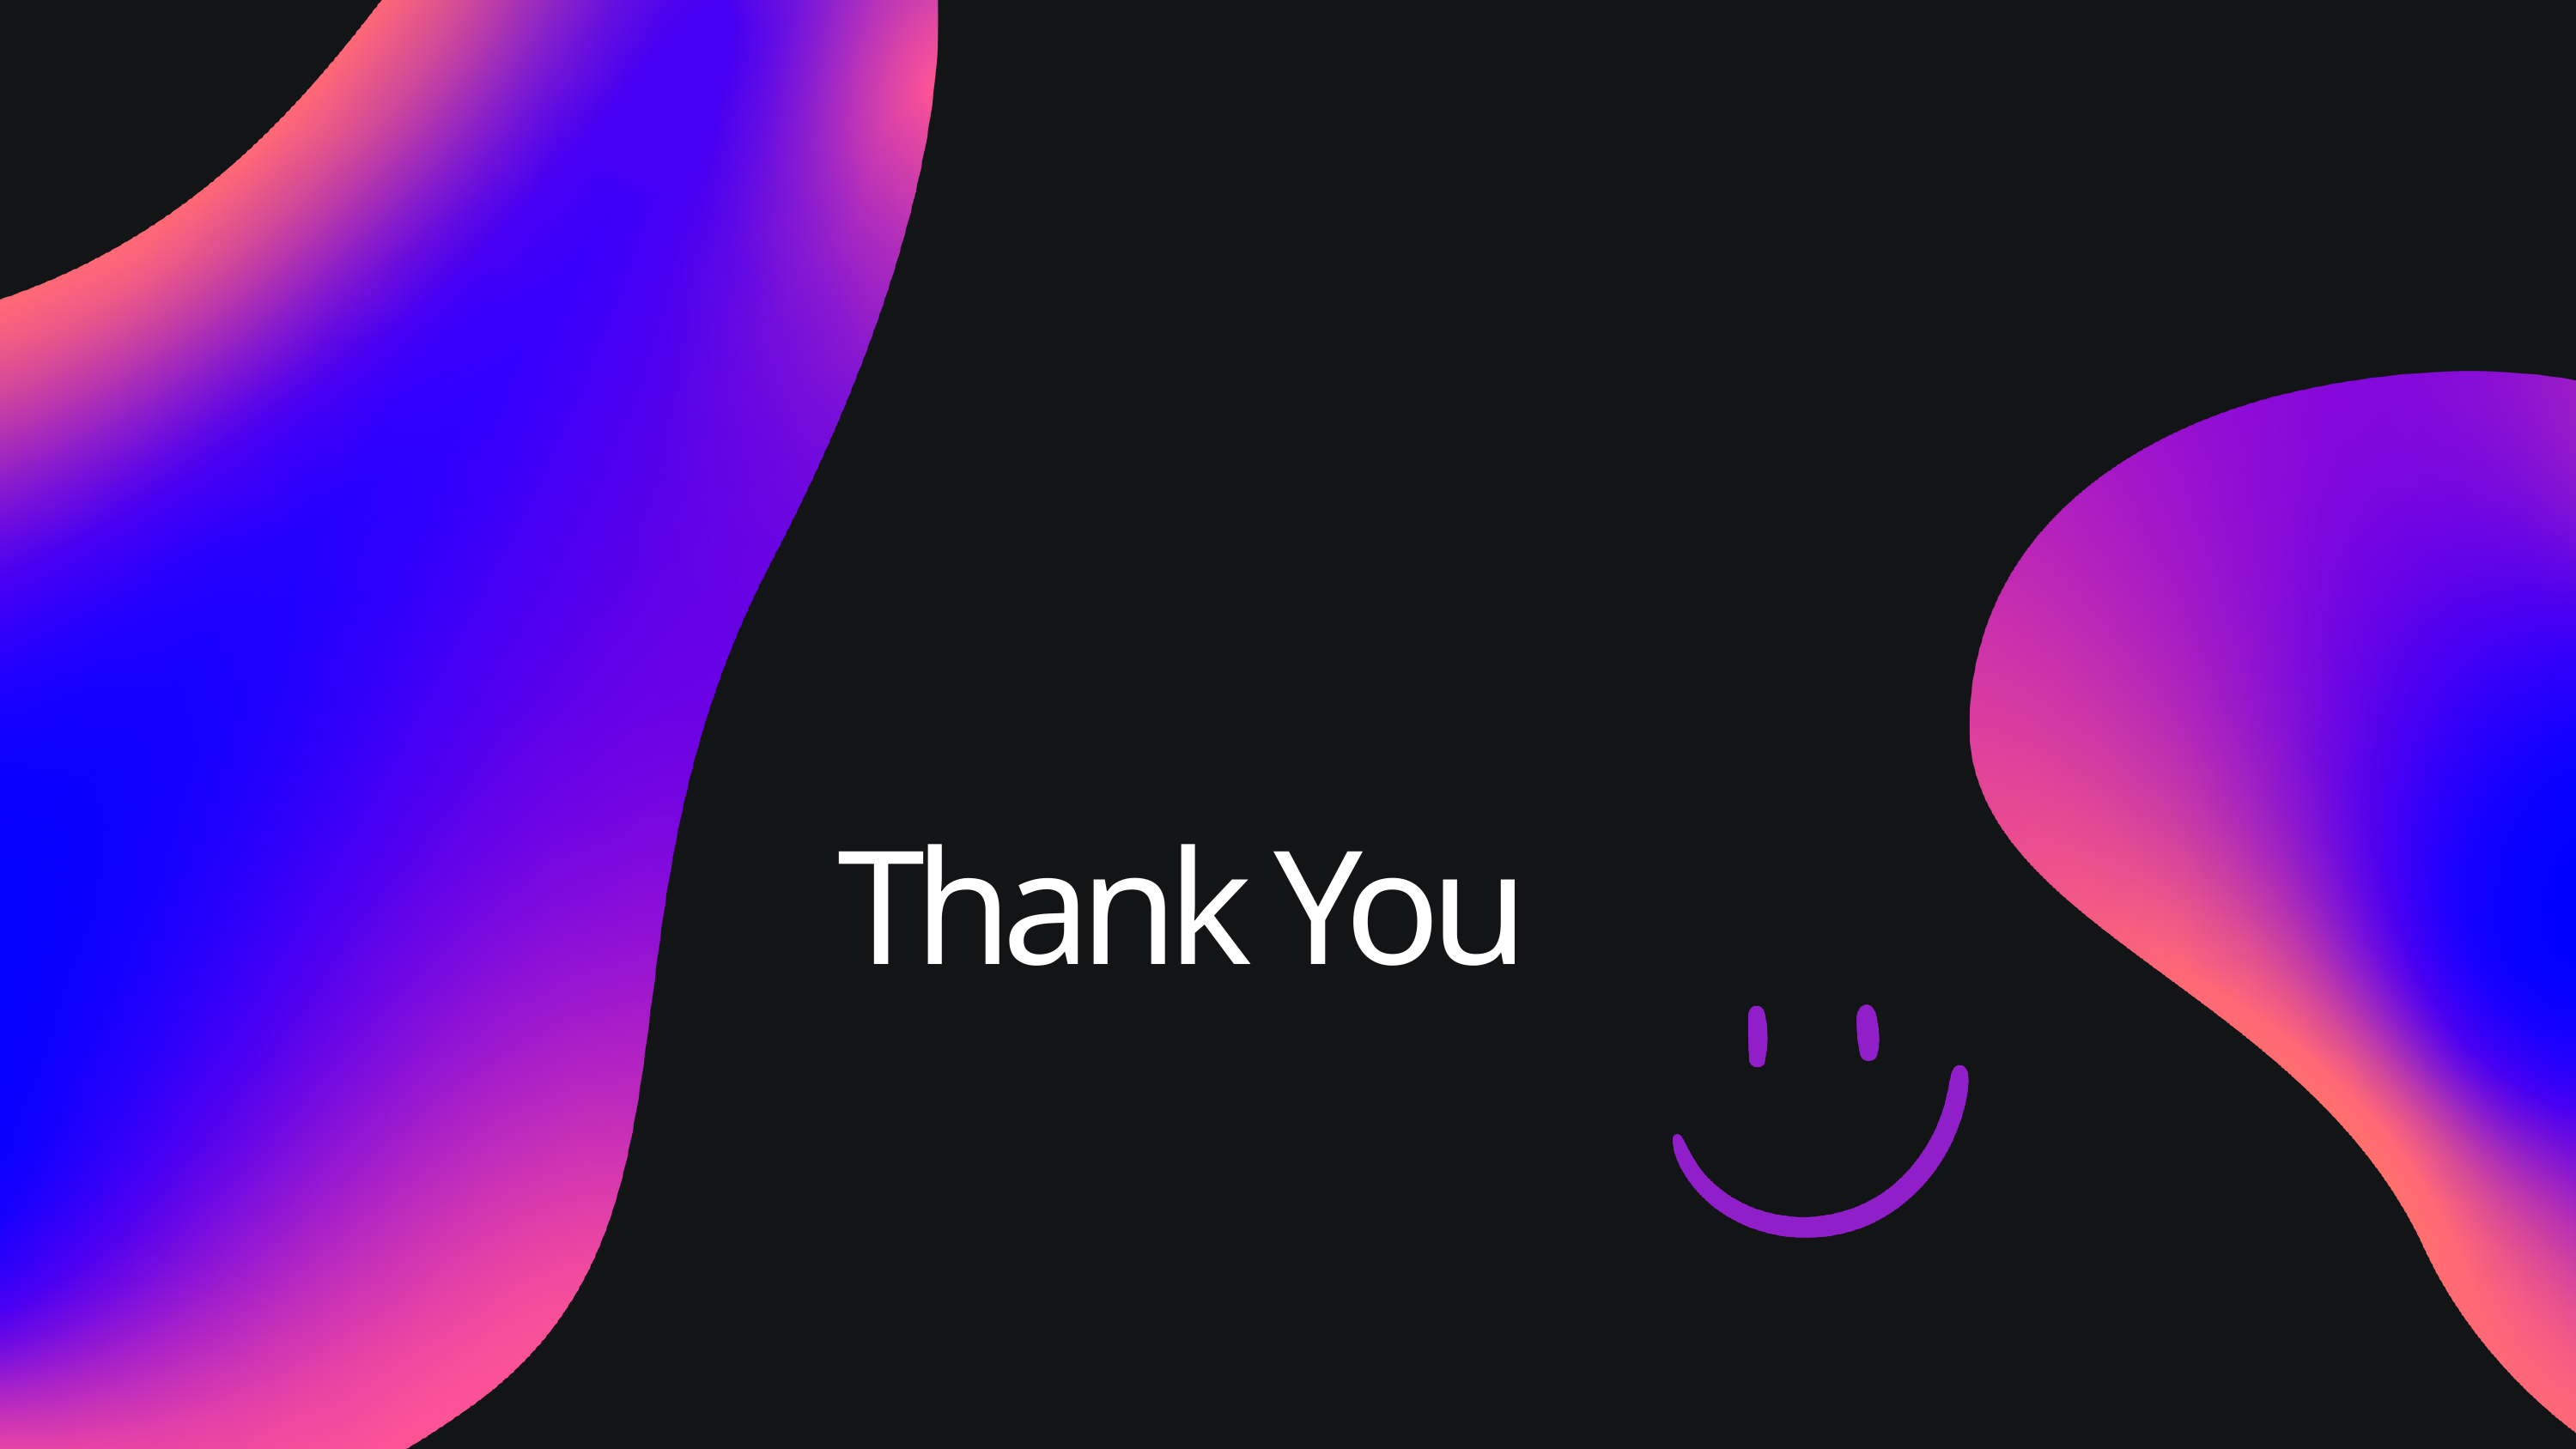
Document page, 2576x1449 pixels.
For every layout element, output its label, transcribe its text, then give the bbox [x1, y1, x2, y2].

text_box [1672, 1002, 1970, 1239]
text_box [0, 0, 939, 1449]
text_box Thank You [837, 832, 1923, 997]
text_box [1969, 371, 2576, 1449]
